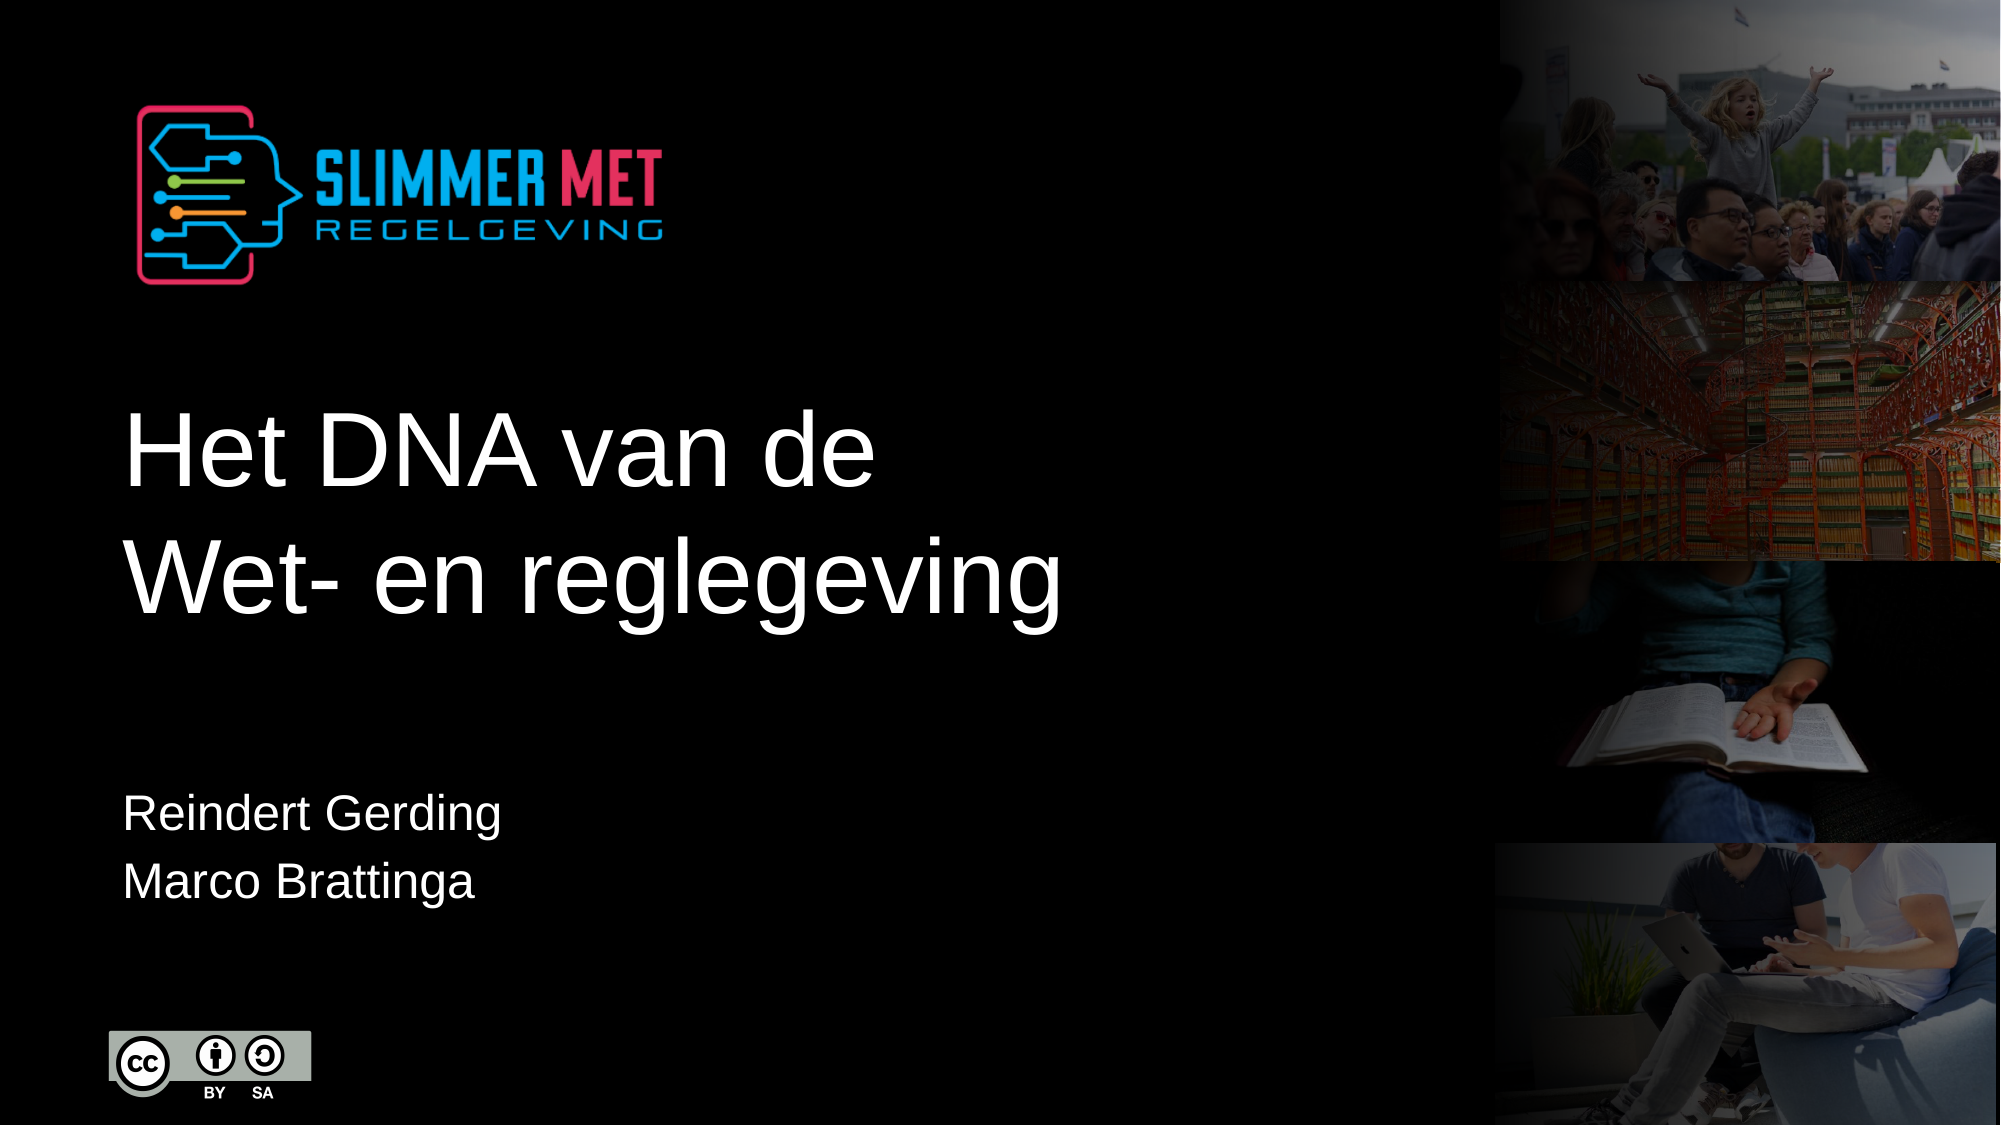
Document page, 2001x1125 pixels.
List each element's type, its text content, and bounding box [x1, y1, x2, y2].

picture [111, 70, 696, 311]
picture [107, 1029, 313, 1103]
picture [1573, 0, 2000, 1125]
title Het DNA van de Wet- en reglegeving [107, 311, 1446, 704]
subtitle Reindert Gerding Marco Brattinga [107, 756, 1446, 1028]
